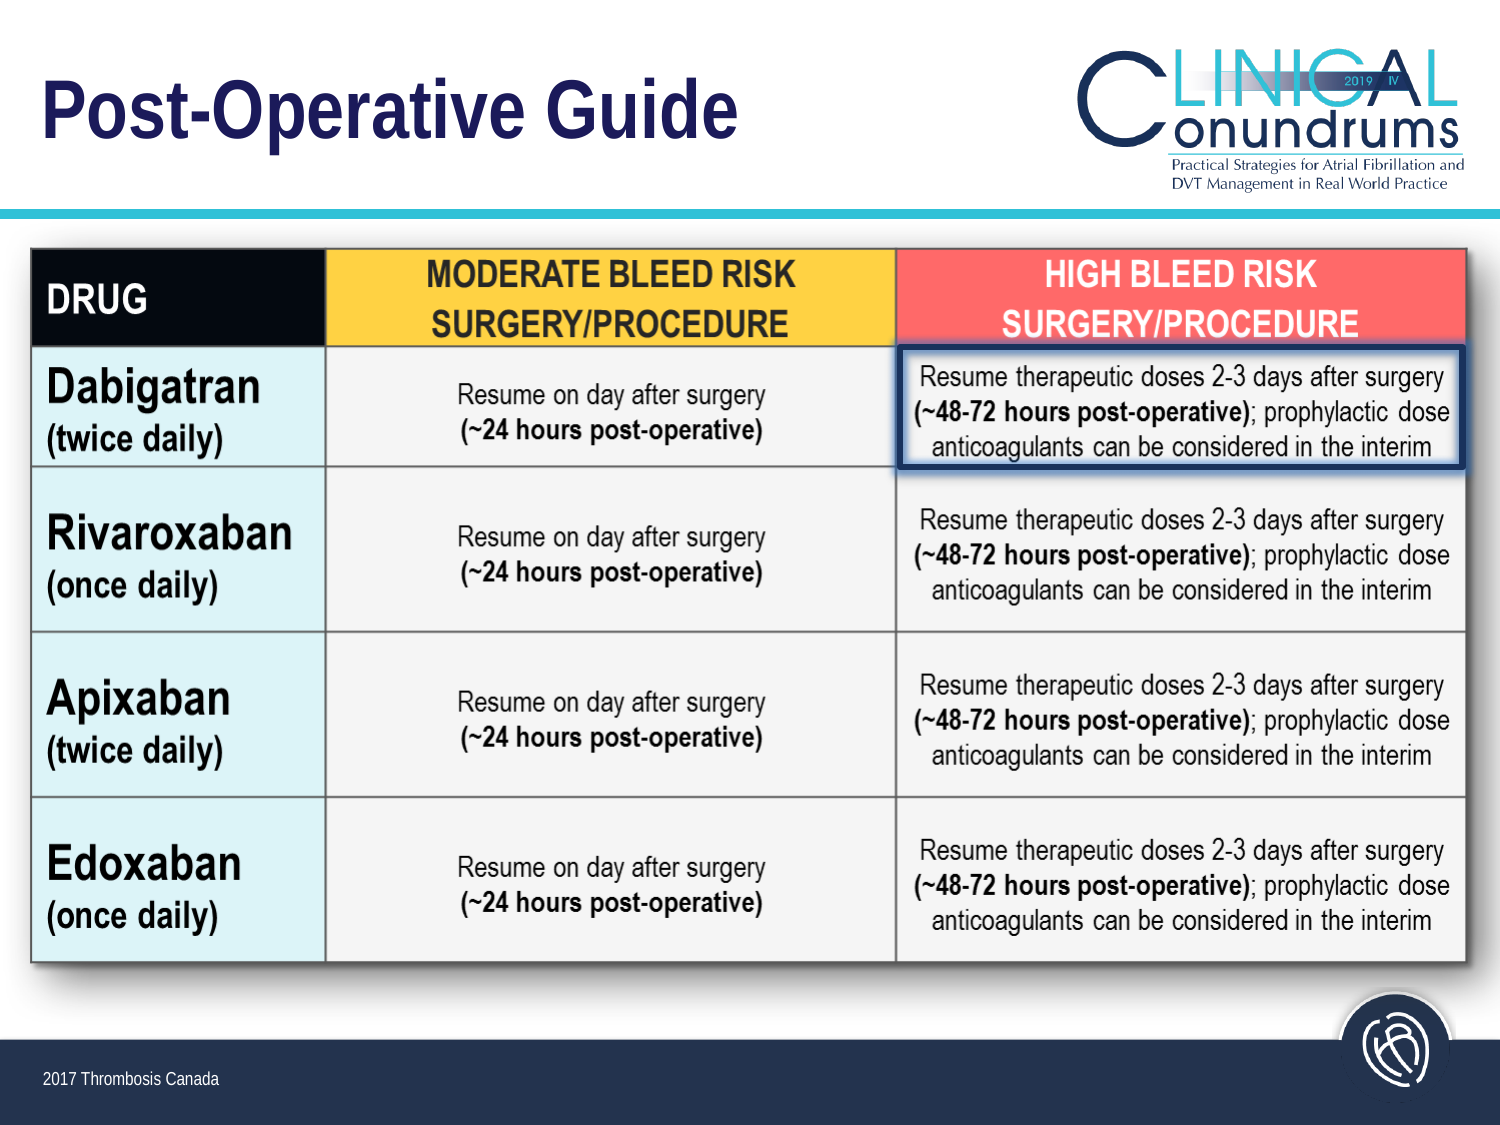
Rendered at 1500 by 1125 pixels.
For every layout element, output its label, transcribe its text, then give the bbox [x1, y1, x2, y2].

picture [1073, 37, 1474, 196]
picture [1332, 987, 1456, 1111]
picture [26, 238, 1482, 977]
text_box 2017 Thrombosis Canada [23, 1059, 863, 1097]
text_box [0, 1039, 1500, 1125]
text_box Post-Operative Guide [26, 47, 1036, 163]
